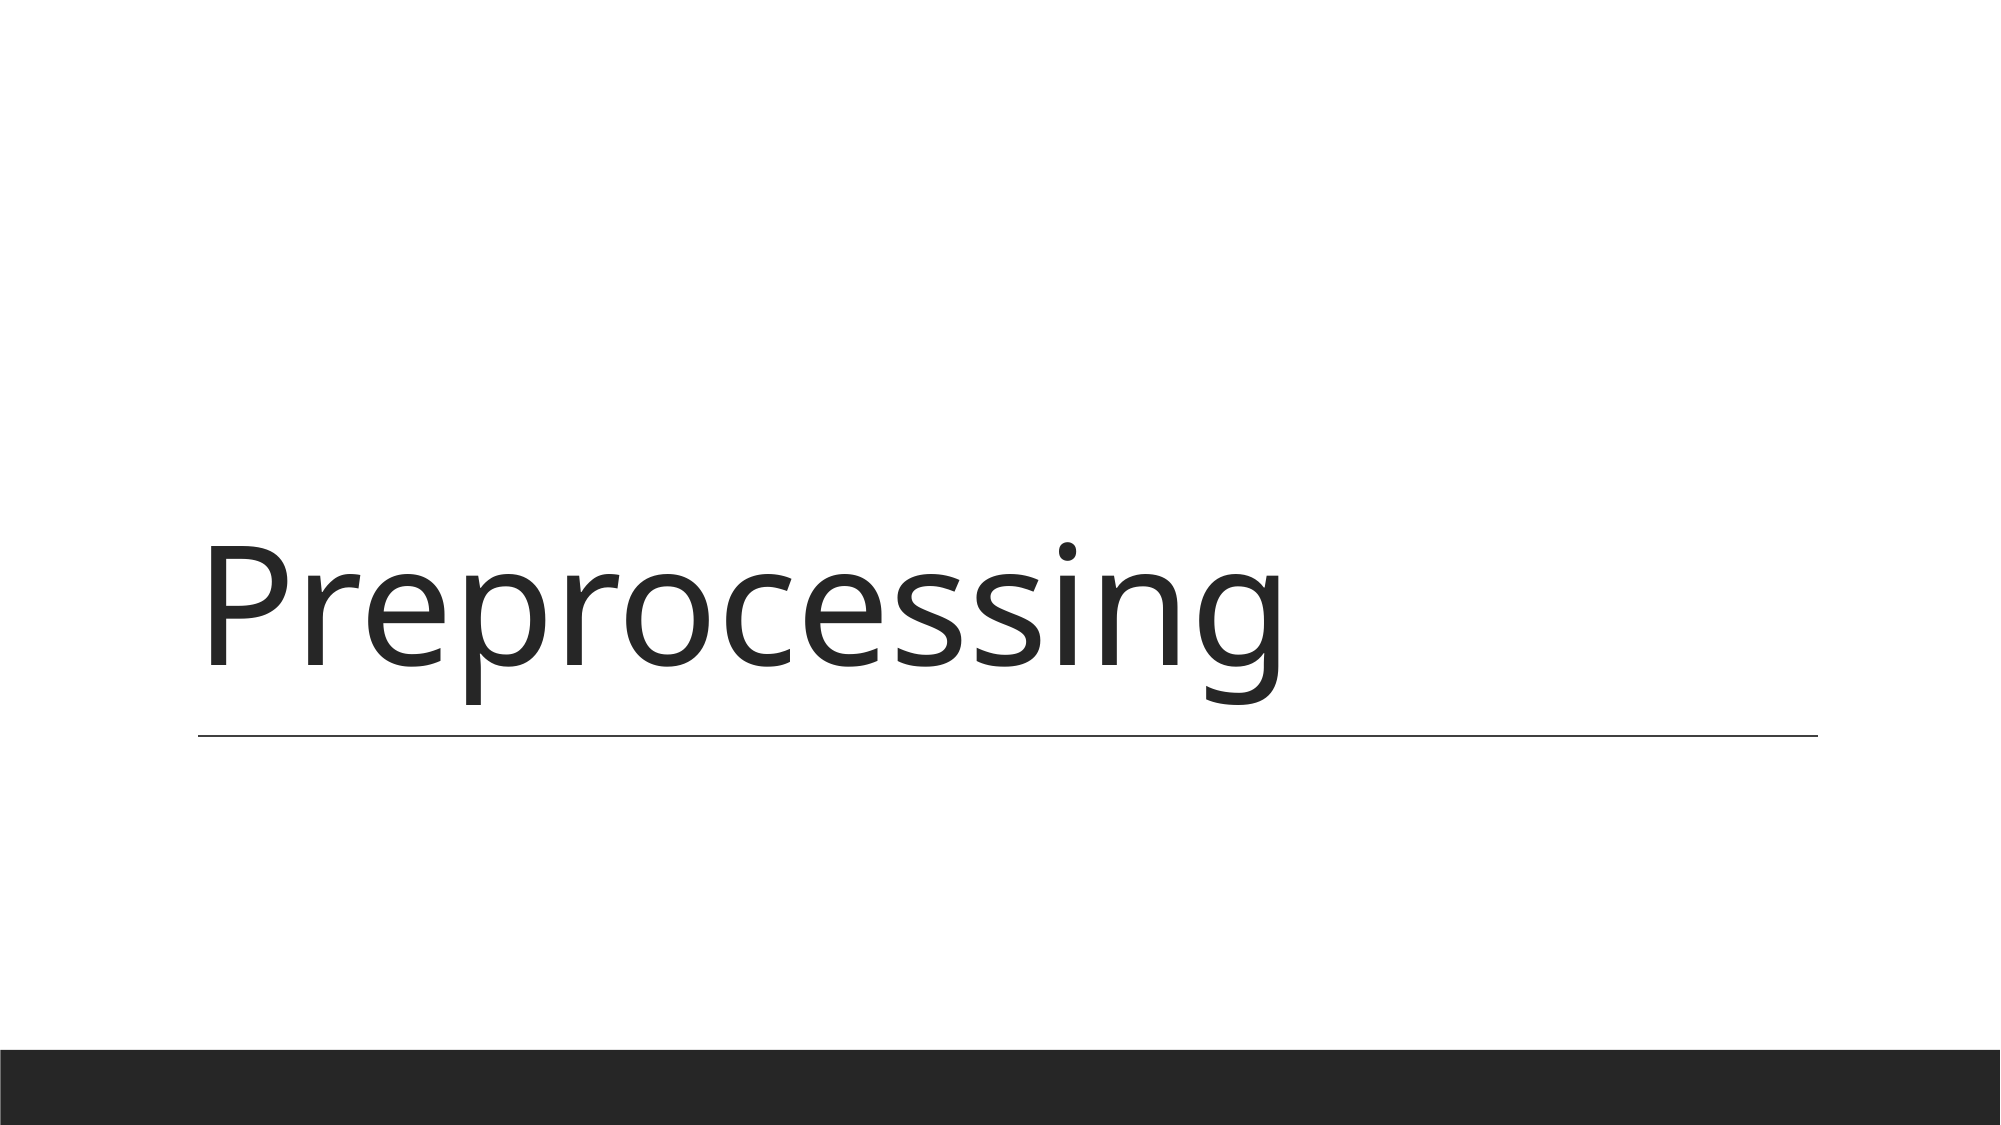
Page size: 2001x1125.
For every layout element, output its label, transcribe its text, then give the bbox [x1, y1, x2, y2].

title Preprocessing [180, 124, 1830, 710]
